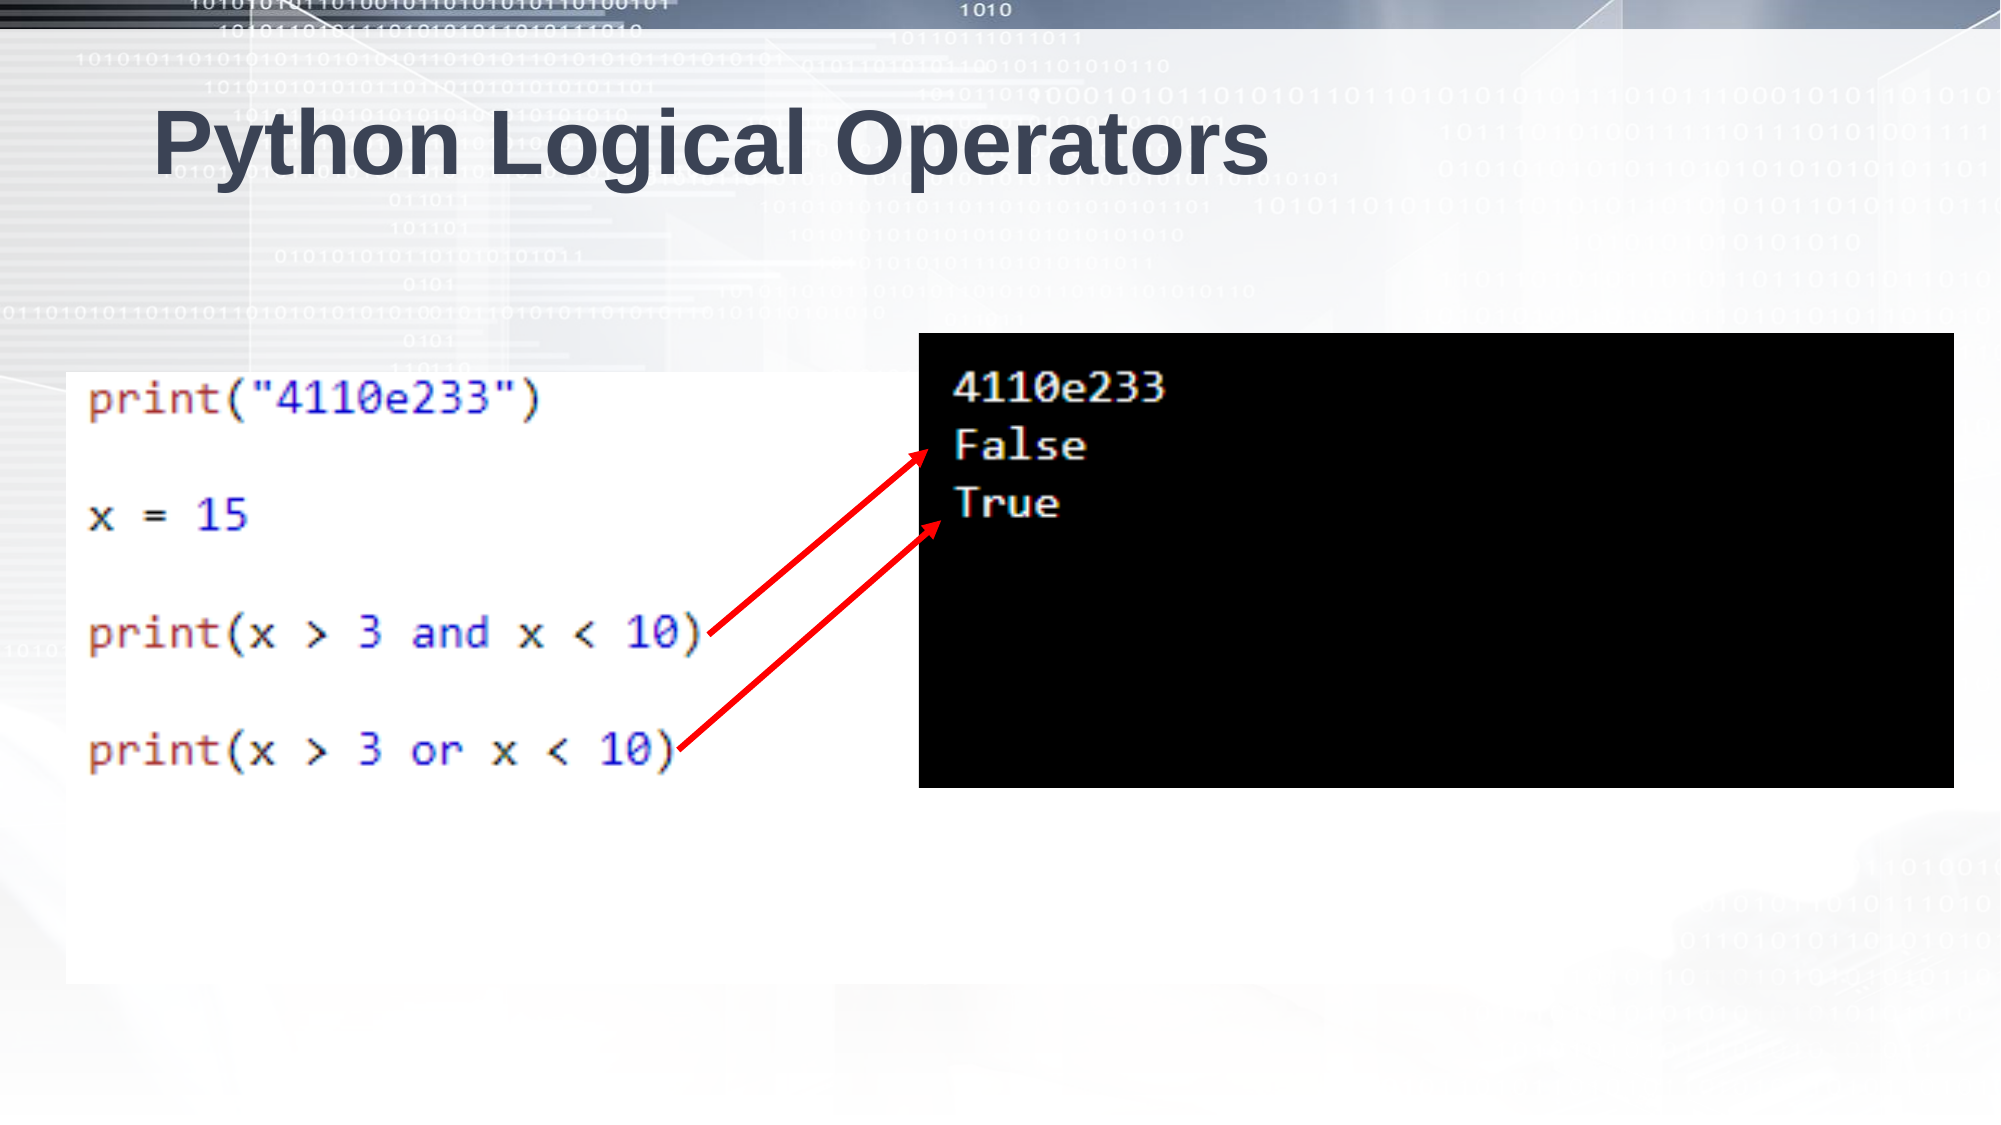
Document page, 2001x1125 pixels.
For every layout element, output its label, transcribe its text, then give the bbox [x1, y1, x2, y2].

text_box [708, 448, 929, 520]
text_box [678, 520, 942, 750]
title Python Logical Operators [137, 59, 1863, 230]
picture [0, 0, 2001, 1125]
